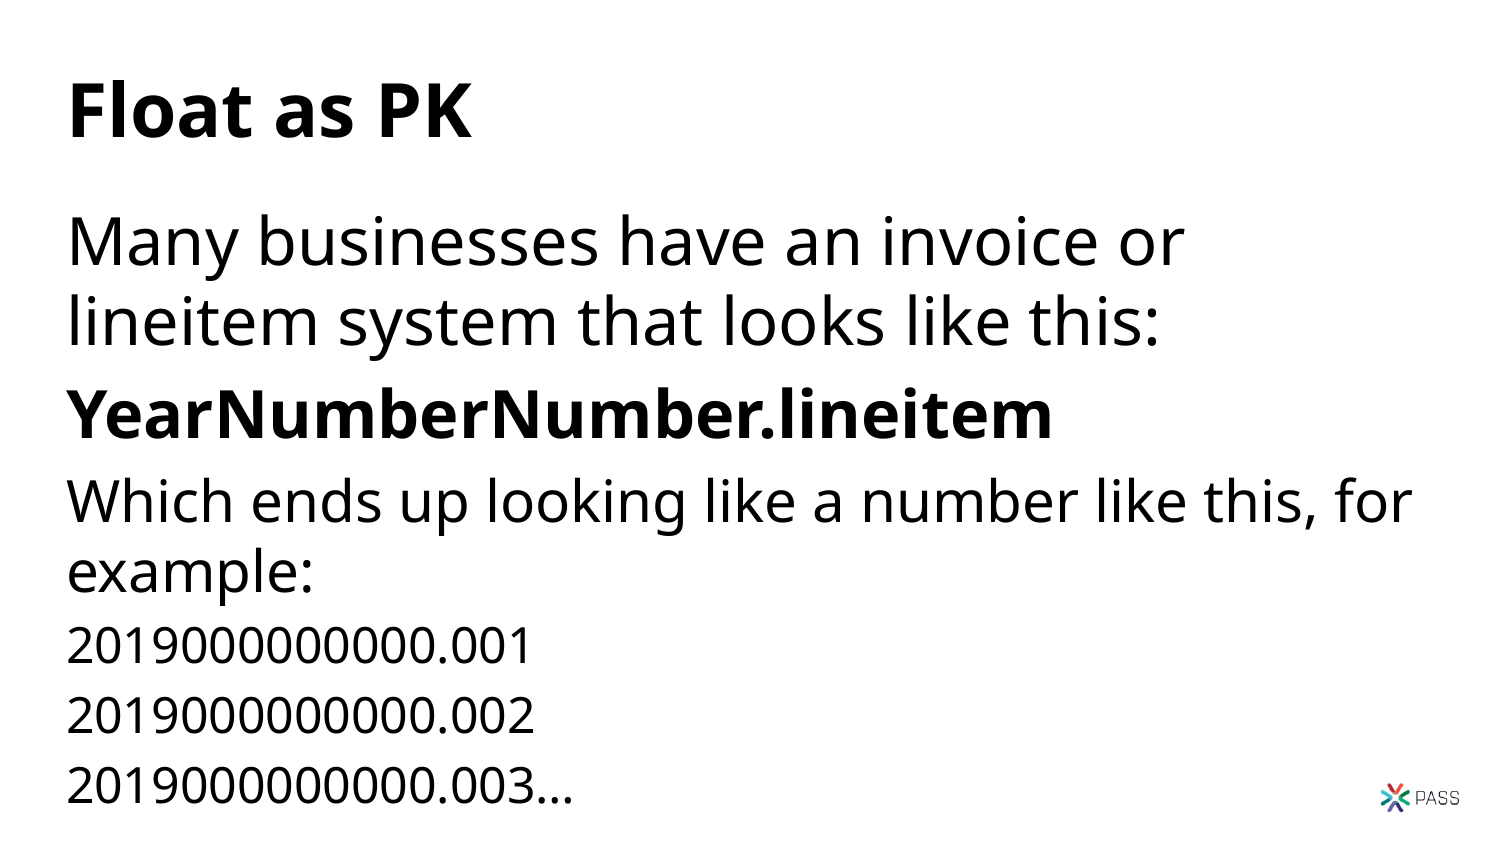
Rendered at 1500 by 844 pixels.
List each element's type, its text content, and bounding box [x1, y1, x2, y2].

list Many businesses have an invoice or lineitem system that looks like this: YearNumberNumber.lineitem Which ends up looking like a number like this, for example: 2019000000000.001 2019000000000.002 2019000000000.003… [51, 191, 1443, 753]
title Float as PK [51, 71, 1443, 173]
picture [1379, 781, 1460, 814]
